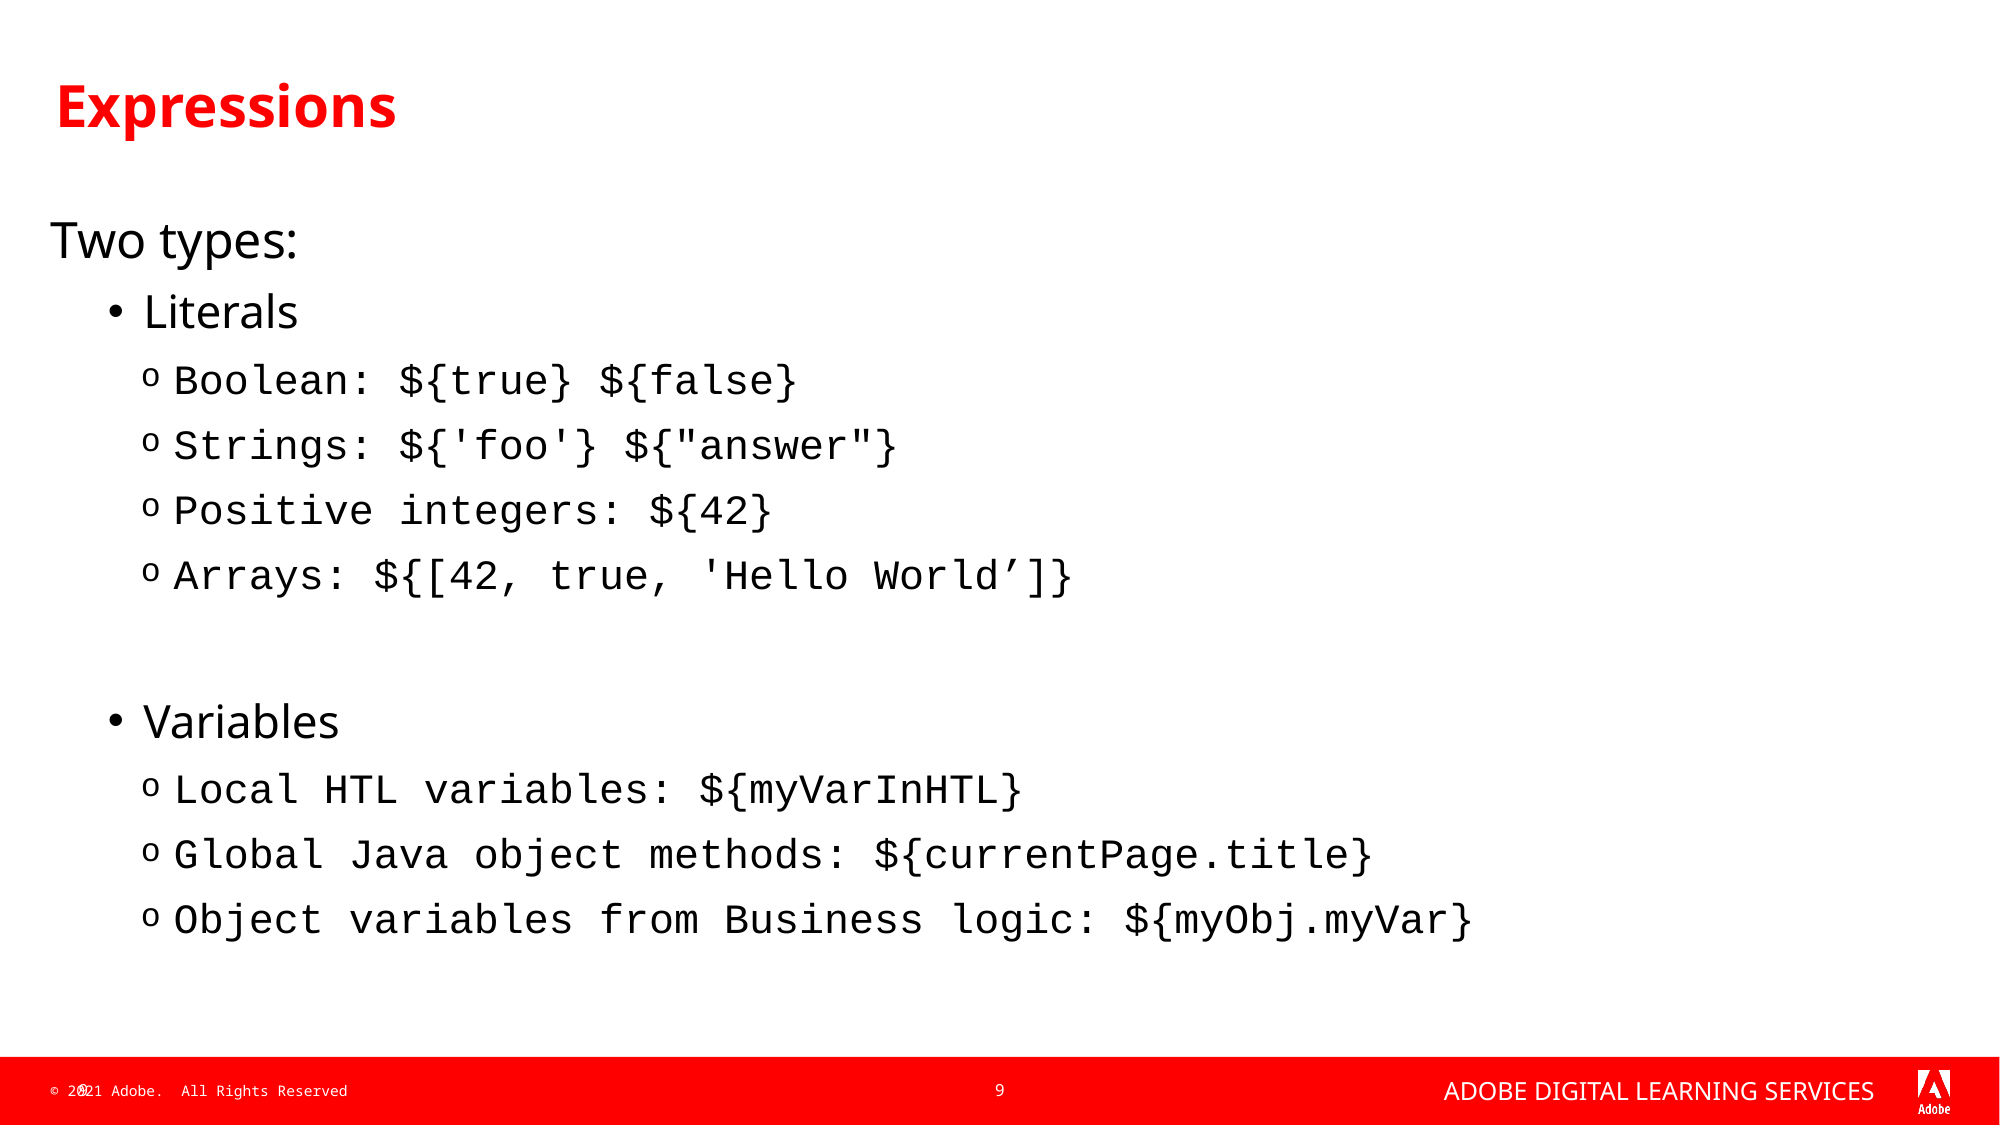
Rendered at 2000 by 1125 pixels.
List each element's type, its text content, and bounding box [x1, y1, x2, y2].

picture [1918, 1070, 1950, 1114]
list Two types: Literals Boolean: ${true} ${false} Strings: ${'foo'} ${"answer"} Positive integers: ${42} Arrays: ${[42, true, 'Hello World’]} Variables Local HTL variables: ${myVarInHTL} Global Java object methods: ${currentPage.title} Object variables from Business logic: ${myObj.myVar} [50, 200, 1940, 1016]
slide_number 9 [0, 1077, 167, 1105]
title Expressions [47, 51, 1933, 158]
